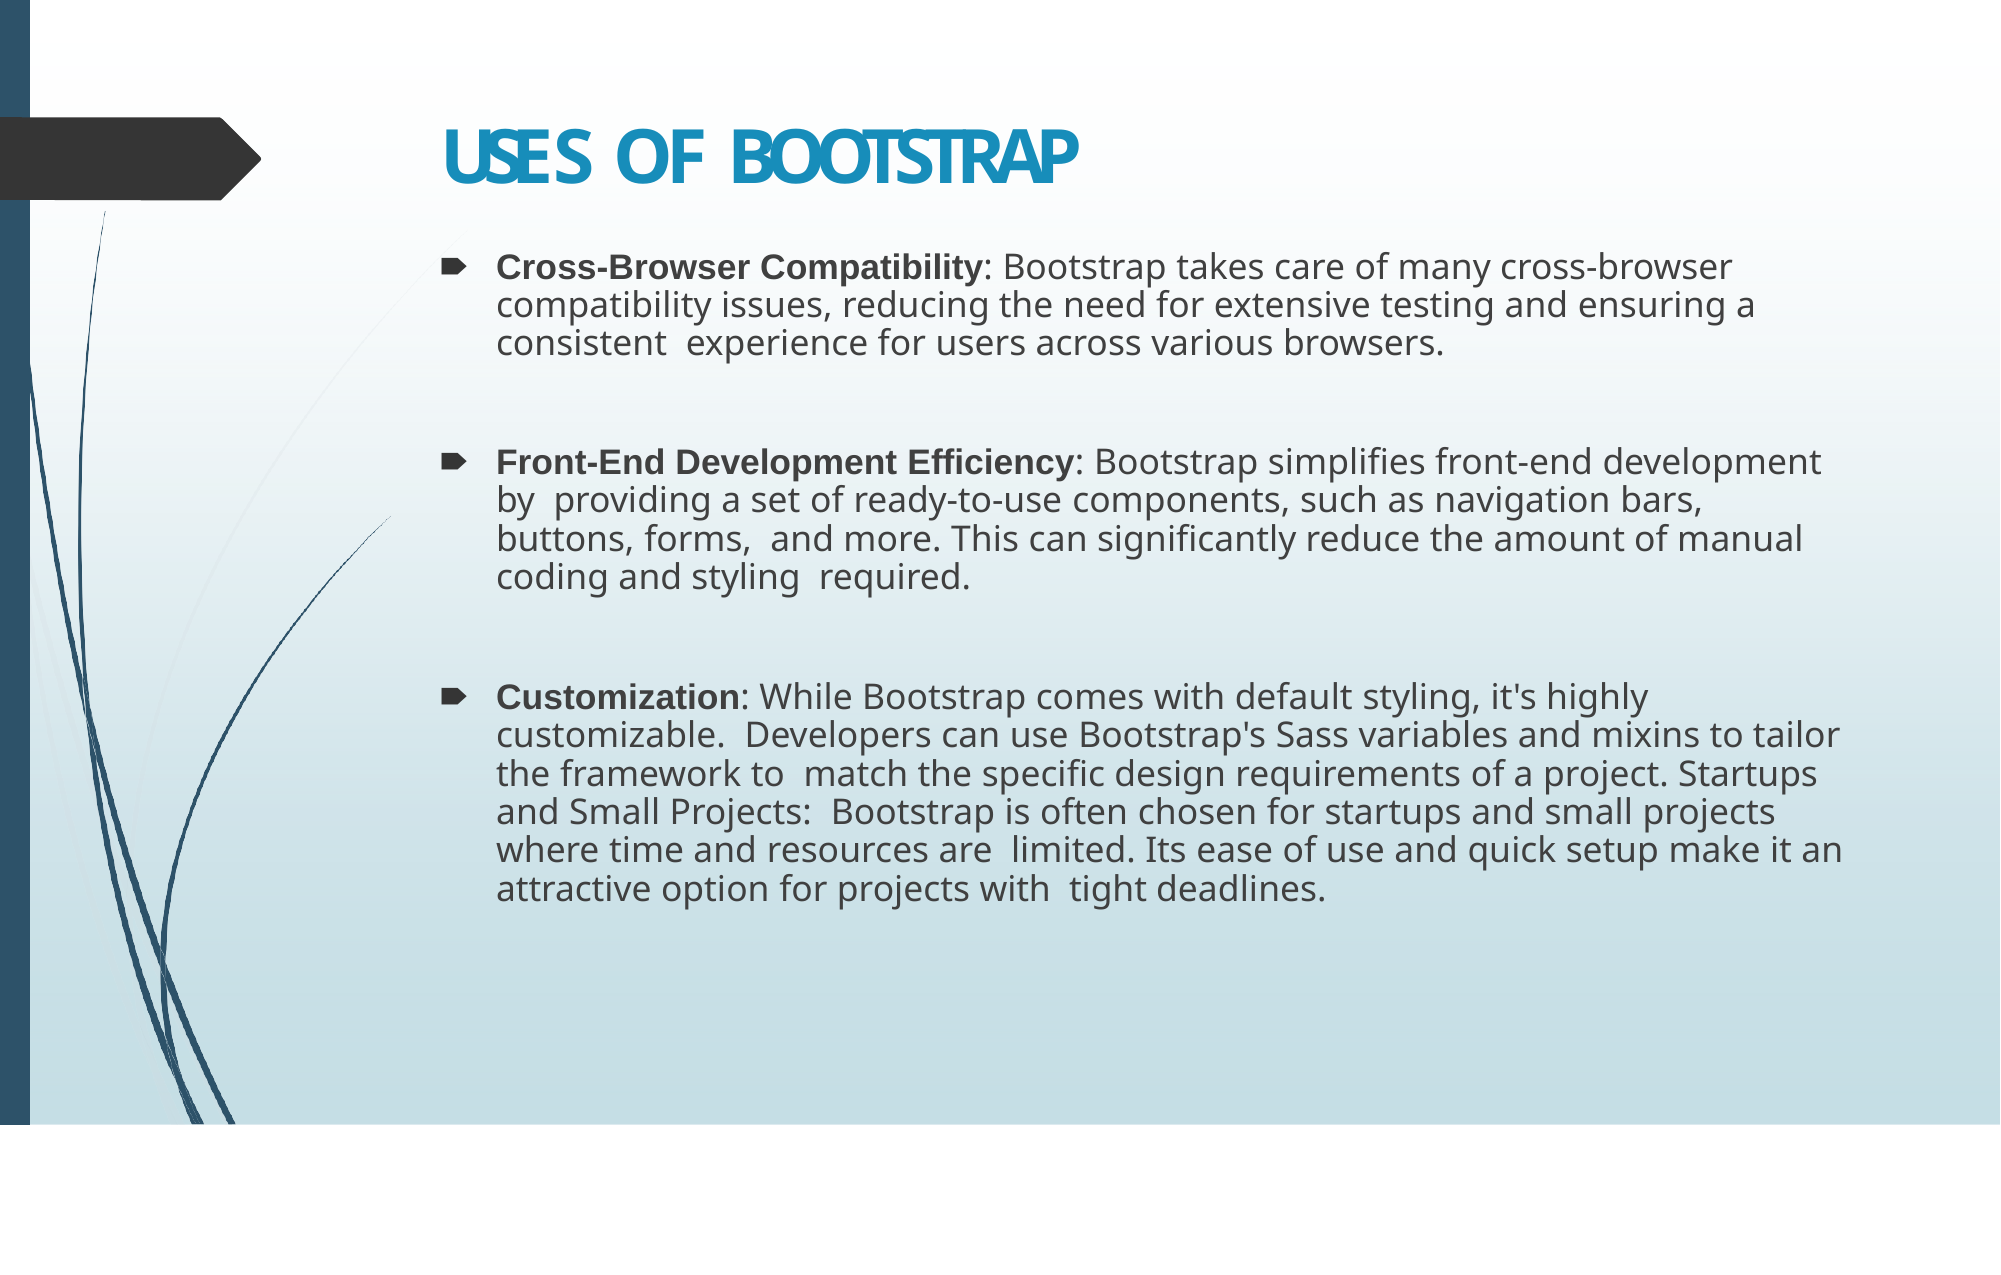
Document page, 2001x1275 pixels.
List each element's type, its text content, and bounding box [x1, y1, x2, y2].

list 🠶 Cross-Browser Compatibility: Bootstrap takes care of many cross-browser compatibility issues, reducing the need for extensive testing and ensuring a consistent experience for users across various browsers. 🠶 Front-End Development Efficiency: Bootstrap simplifies front-end development by providing a set of ready-to-use components, such as navigation bars, buttons, forms, and more. This can significantly reduce the amount of manual coding and styling required. 🠶 Customization: While Bootstrap comes with default styling, it's highly customizable. Developers can use Bootstrap's Sass variables and mixins to tailor the framework to match the specific design requirements of a project. Startups and Small Projects: Bootstrap is often chosen for startups and small projects where time and resources are limited. Its ease of use and quick setup make it an attractive option for projects with tight deadlines. [138, 241, 1862, 973]
title USES OF BOOTSTRAP [438, 106, 1162, 241]
picture [30, 0, 2000, 1125]
